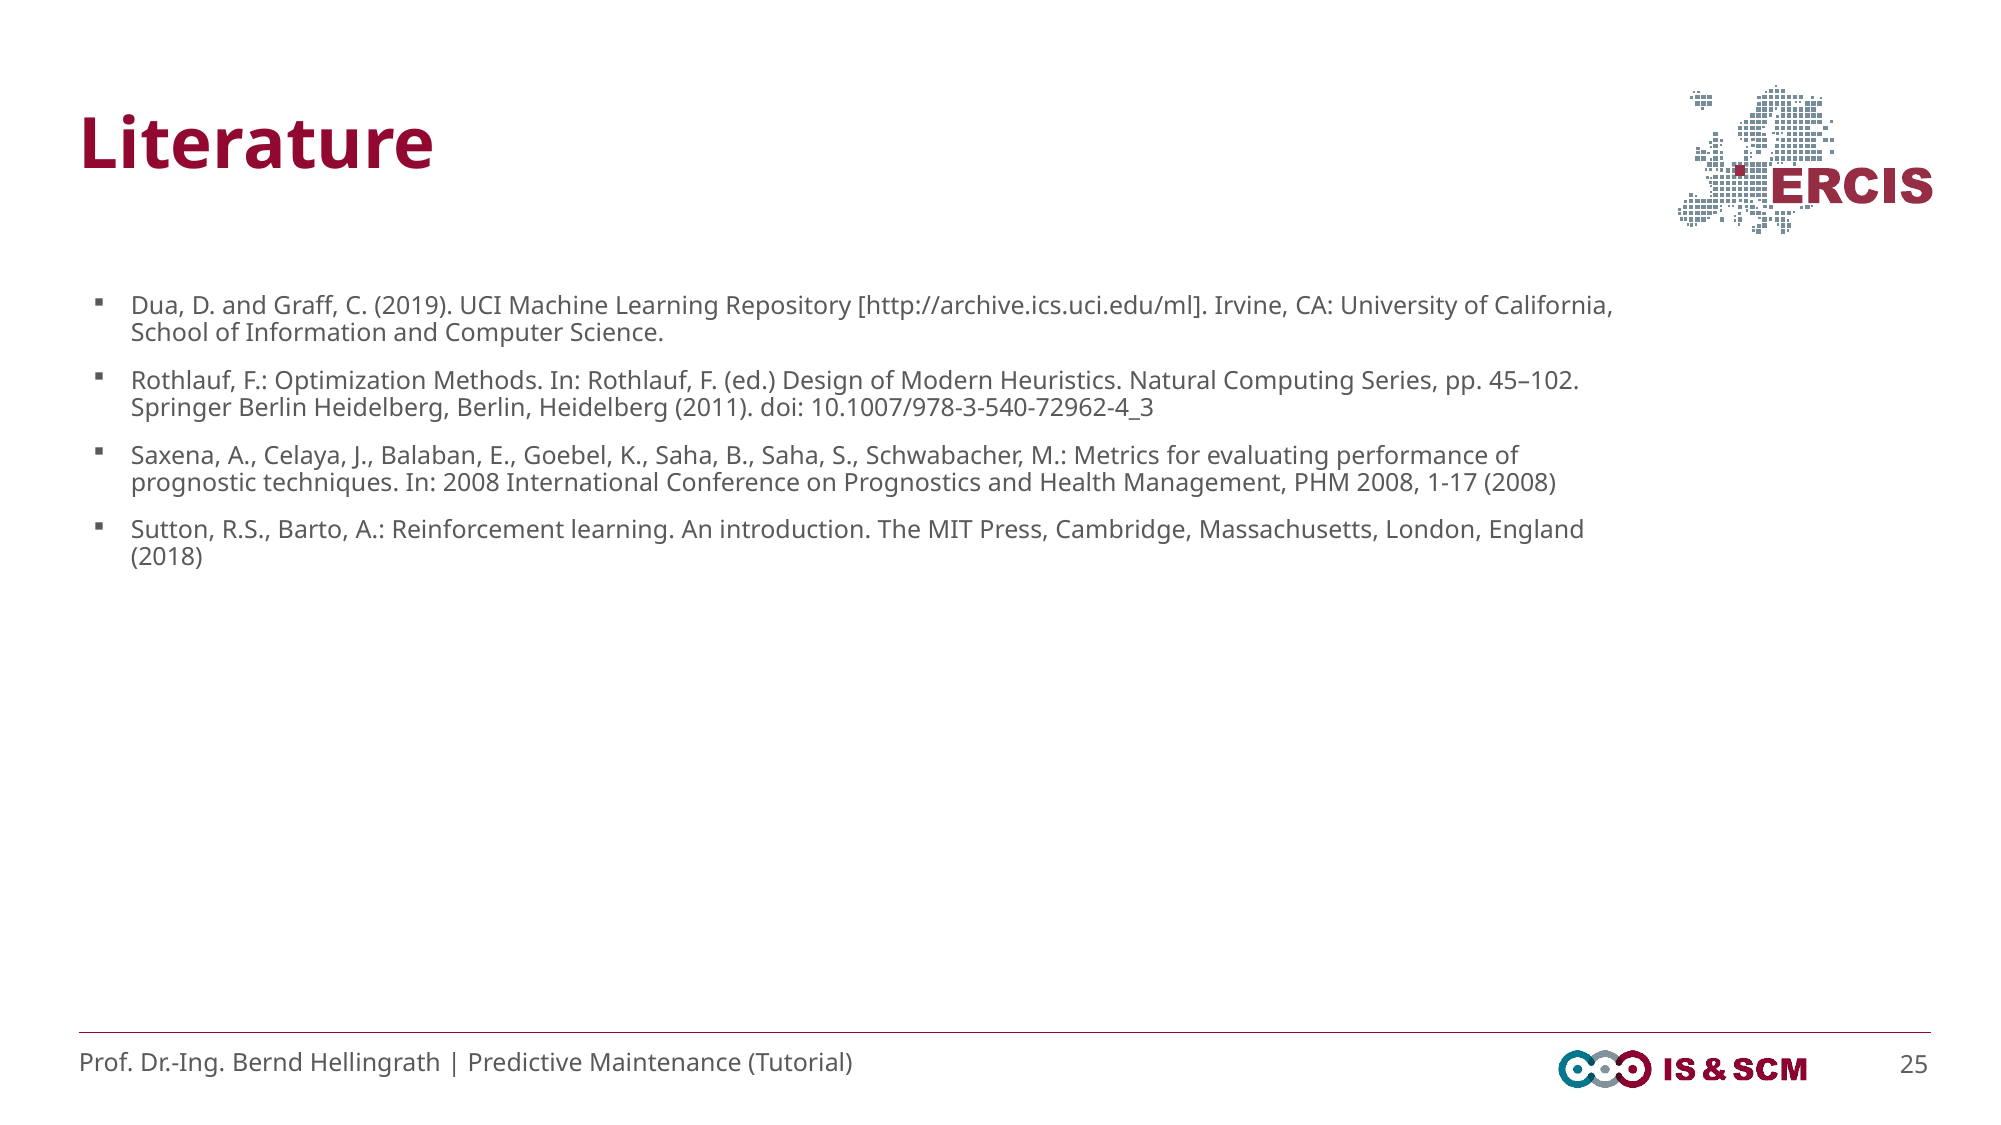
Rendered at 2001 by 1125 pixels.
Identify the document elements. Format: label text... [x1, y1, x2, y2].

list Dua, D. and Graff, C. (2019). UCI Machine Learning Repository [http://archive.ics.uci.edu/ml]. Irvine, CA: University of California, School of Information and Computer Science. Rothlauf, F.: Optimization Methods. In: Rothlauf, F. (ed.) Design of Modern Heuristics. Natural Computing Series, pp. 45–102. Springer Berlin Heidelberg, Berlin, Heidelberg (2011). doi: 10.1007/978-3-540-72962-4_3 Saxena, A., Celaya, J., Balaban, E., Goebel, K., Saha, B., Saha, S., Schwabacher, M.: Metrics for evaluating performance of prognostic techniques. In: 2008 International Conference on Prognostics and Health Management, PHM 2008, 1-17 (2008) Sutton, R.S., Barto, A.: Reinforcement learning. An introduction. The MIT Press, Cambridge, Massachusetts, London, England (2018) [78, 285, 1632, 1000]
picture [1533, 1046, 1831, 1090]
title Literature [78, 84, 1632, 184]
